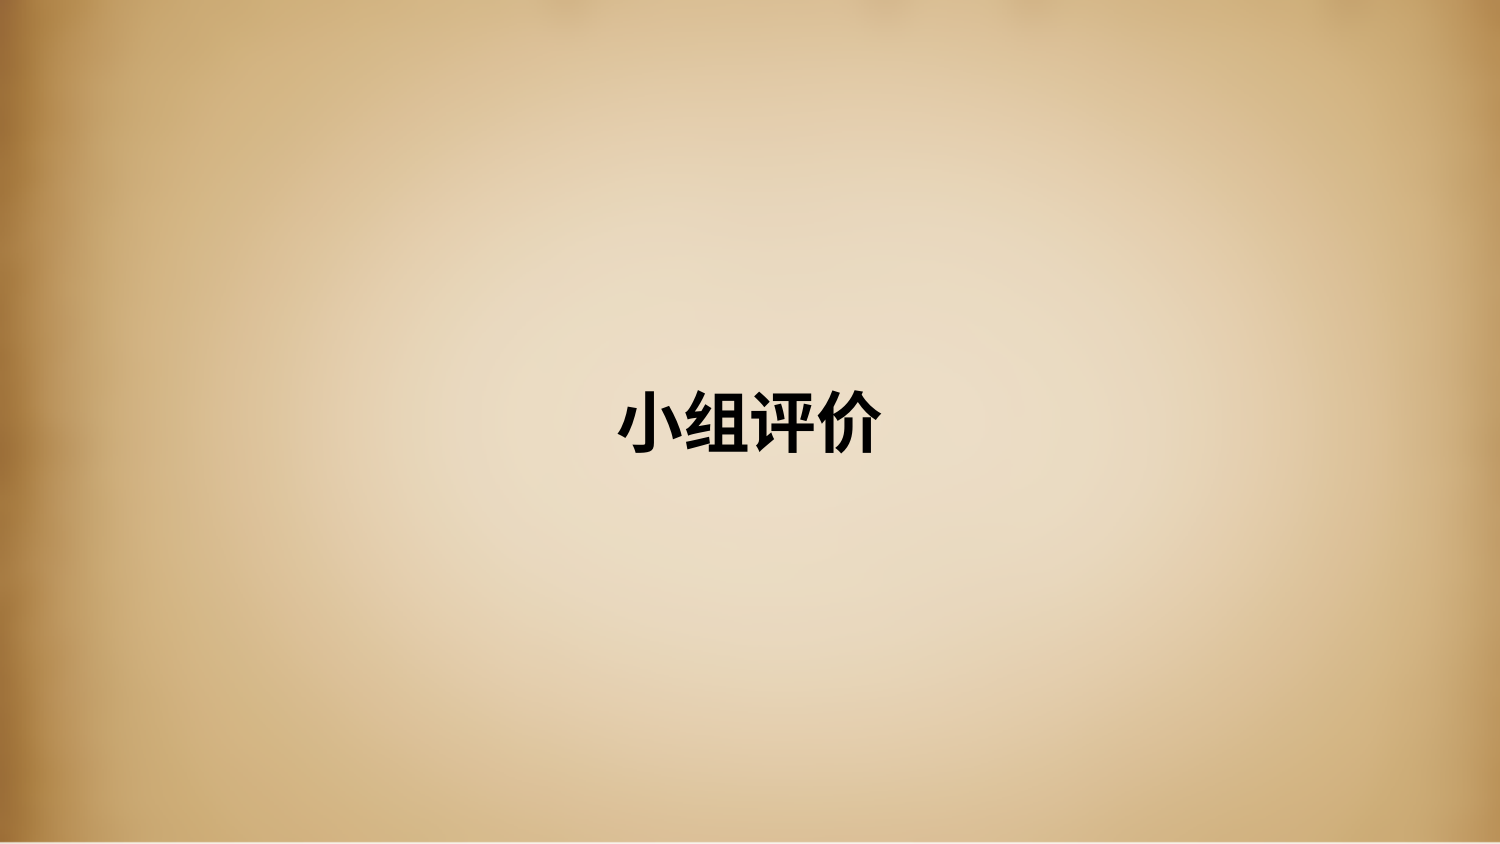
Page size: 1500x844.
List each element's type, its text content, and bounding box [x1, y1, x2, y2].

picture [0, 0, 1500, 844]
text_box 小组评价 [601, 373, 899, 469]
